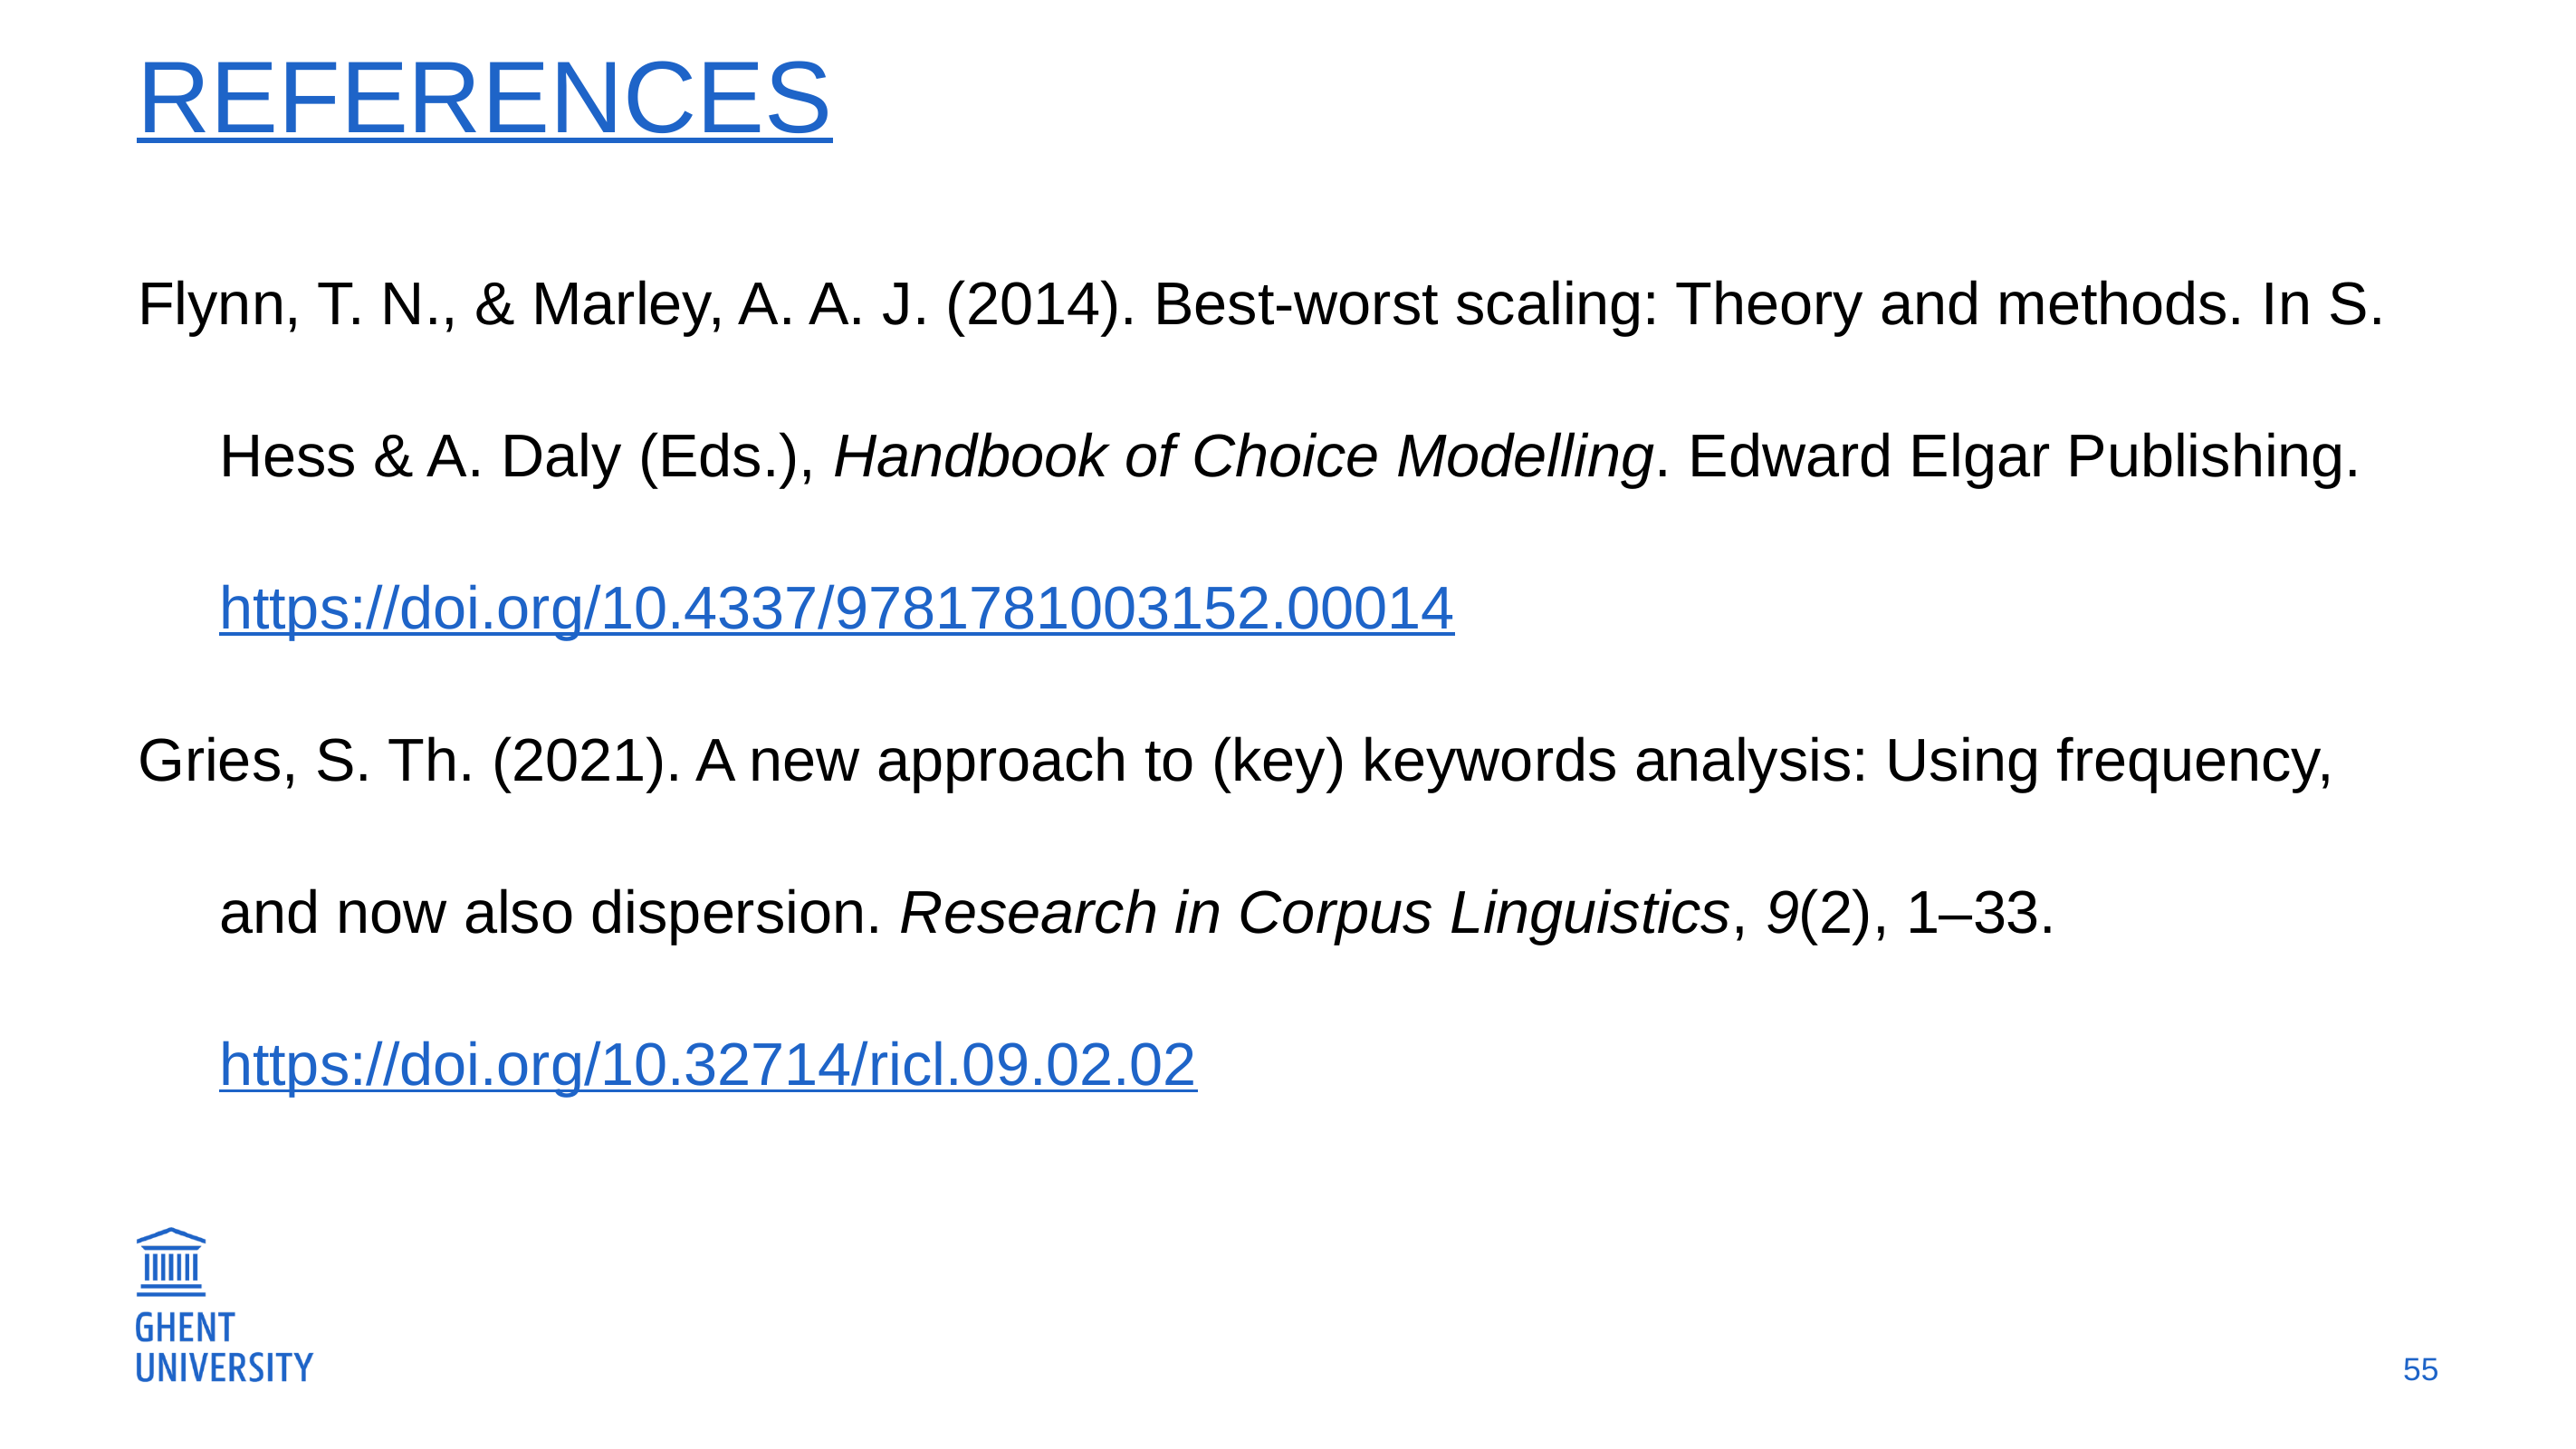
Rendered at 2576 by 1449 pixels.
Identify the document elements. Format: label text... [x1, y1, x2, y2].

picture [68, 1175, 411, 1449]
list Flynn, T. N., & Marley, A. A. J. (2014). Best-worst scaling: Theory and methods. In S. Hess & A. Daly (Eds.), Handbook of Choice Modelling. Edward Elgar Publishing. https://doi.org/10.4337/9781781003152.00014 Gries, S. Th. (2021). A new approach to (key) keywords analysis: Using frequency, and now also dispersion. Research in Corpus Linguistics, 9(2), 1–33. https://doi.org/10.32714/ricl.09.02.02 [124, 177, 2456, 1181]
title REferences [123, 37, 2456, 166]
slide_number 55 [2315, 1329, 2453, 1407]
